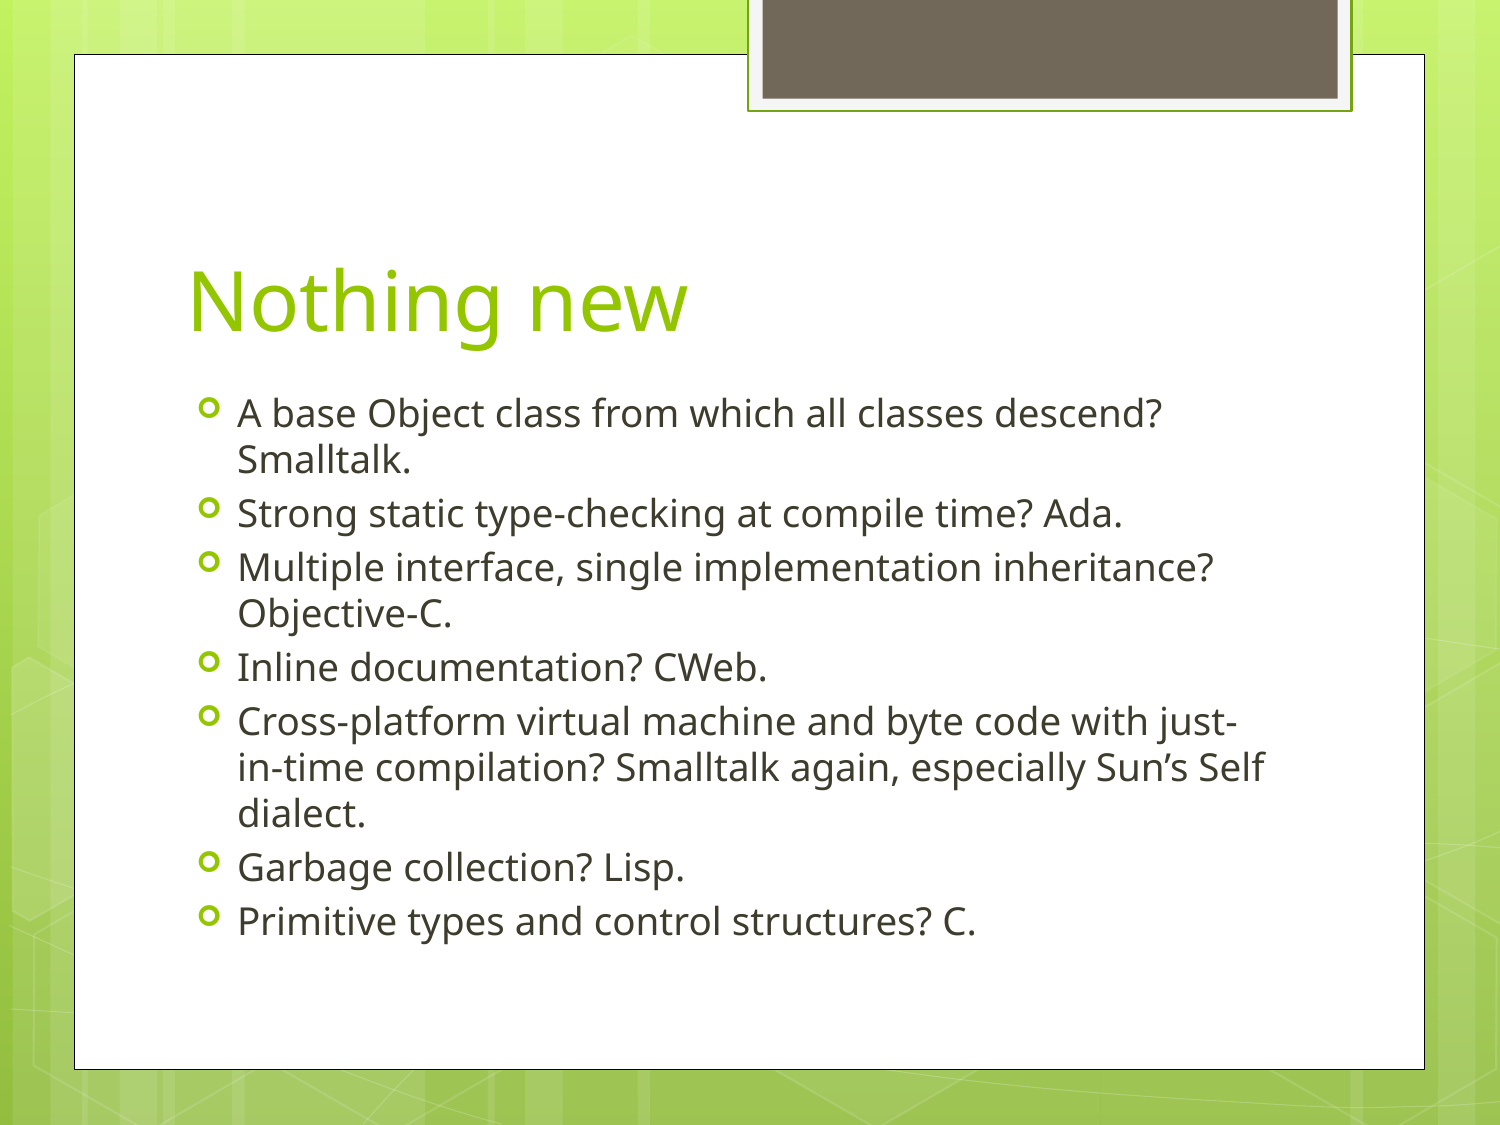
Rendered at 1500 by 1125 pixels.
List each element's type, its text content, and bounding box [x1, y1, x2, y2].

title Nothing new [171, 168, 1324, 357]
list A base Object class from which all classes descend? Smalltalk. Strong static type-checking at compile time? Ada. Multiple interface, single implementation inheritance? Objective-C. Inline documentation? CWeb. Cross-platform virtual machine and byte code with just-in-time compilation? Smalltalk again, especially Sun’s Self dialect. Garbage collection? Lisp. Primitive types and control structures? C. [171, 381, 1283, 957]
